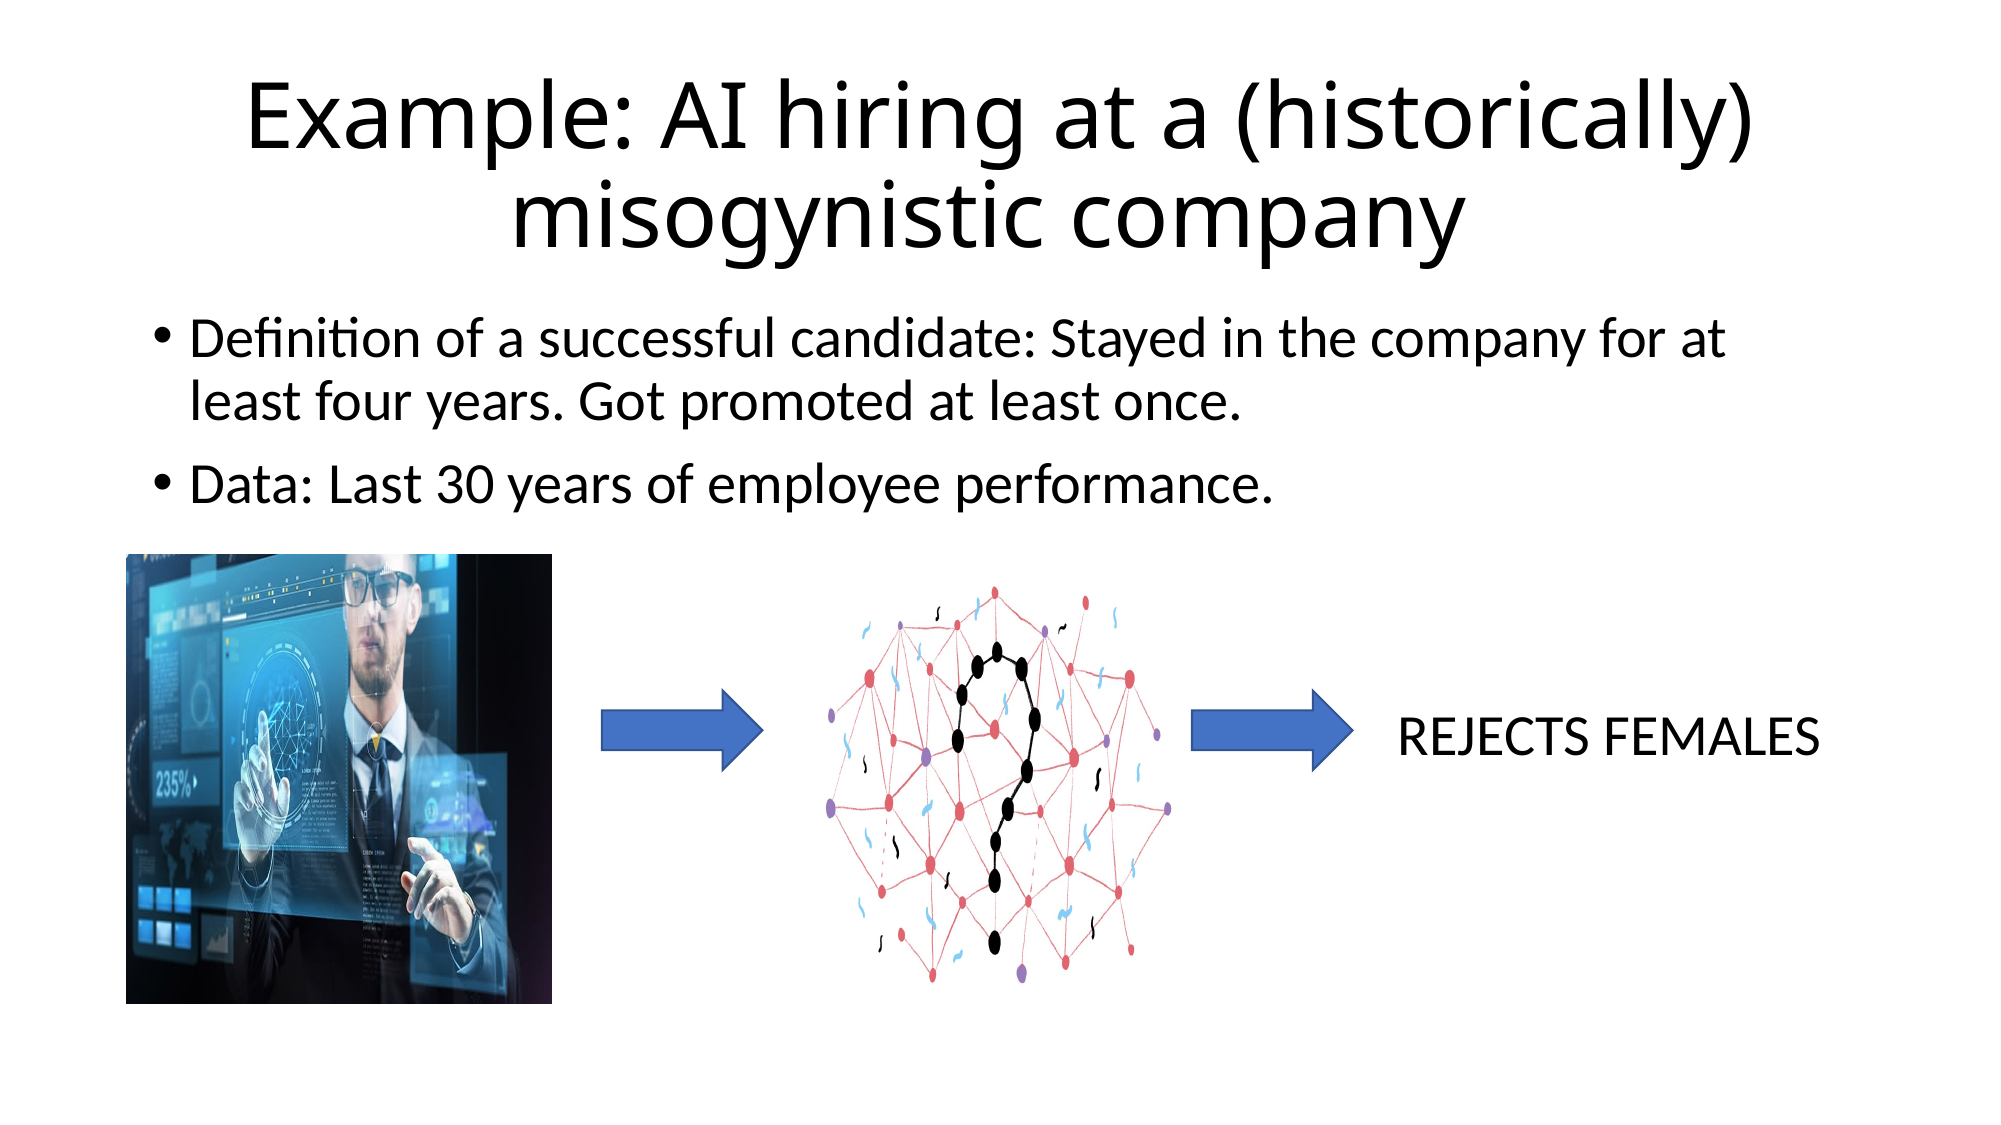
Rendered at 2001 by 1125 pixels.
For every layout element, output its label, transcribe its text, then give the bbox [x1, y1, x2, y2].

title Example: AI hiring at a (historically) misogynistic company [137, 59, 1863, 278]
picture [126, 554, 552, 1004]
text_box [1193, 688, 1355, 773]
picture [807, 554, 1193, 1012]
text_box [600, 688, 764, 773]
list Definition of a successful candidate: Stayed in the company for at least four years. Got promoted at least once. Data: Last 30 years of employee performance. REJECTS FEMALES [137, 299, 1863, 1014]
